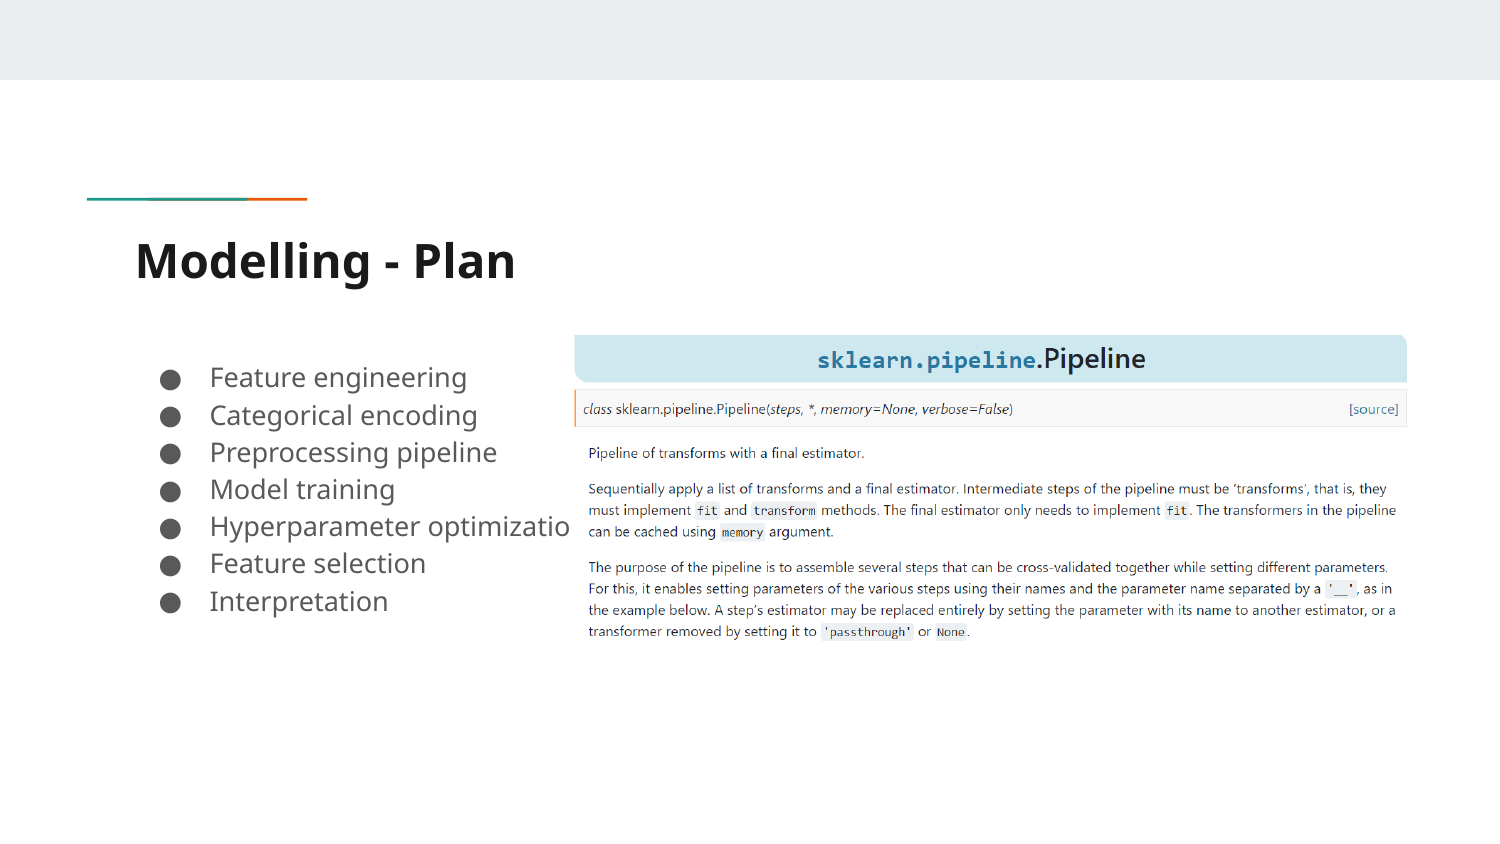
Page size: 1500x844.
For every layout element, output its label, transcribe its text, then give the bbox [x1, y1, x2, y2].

picture [572, 334, 1424, 653]
list Feature engineering Categorical encoding Preprocessing pipeline Model training Hyperparameter optimization Feature selection Interpretation [119, 341, 1381, 712]
title Modelling - Plan [119, 216, 1381, 305]
